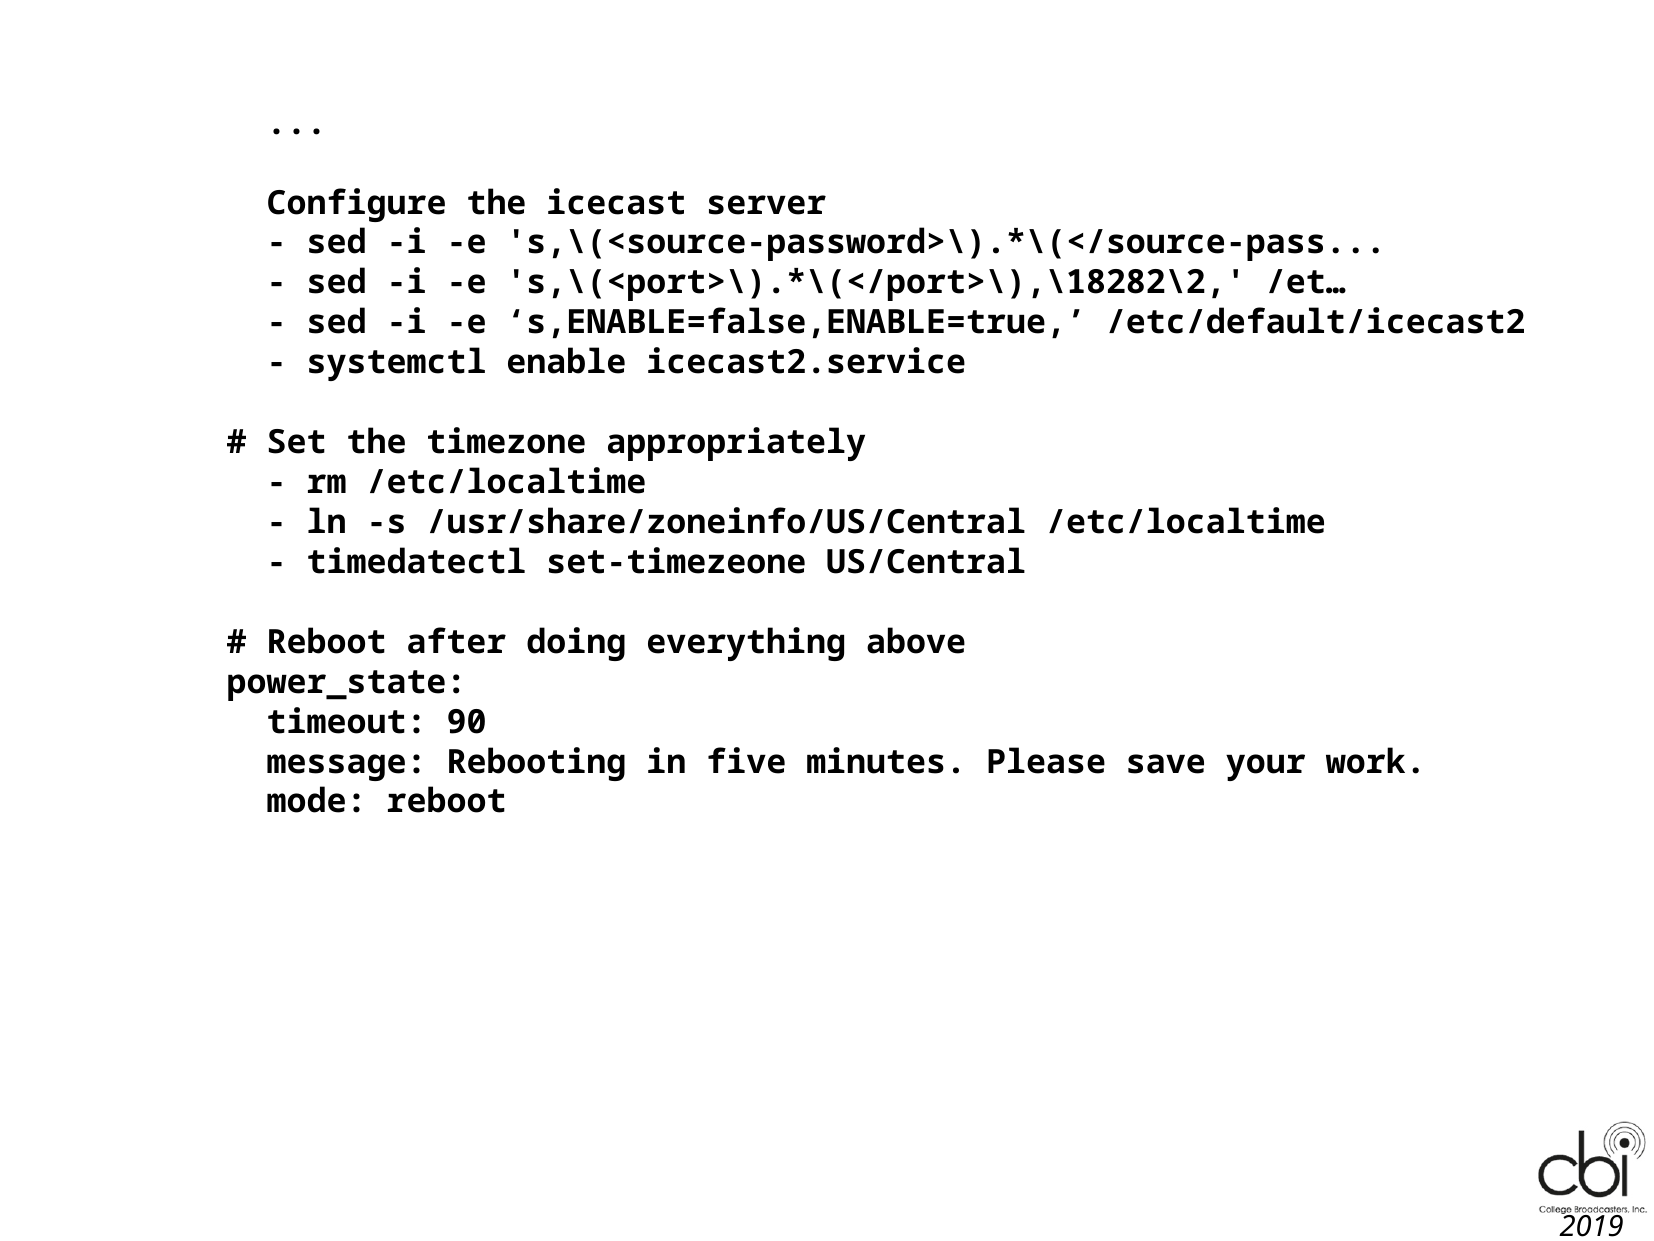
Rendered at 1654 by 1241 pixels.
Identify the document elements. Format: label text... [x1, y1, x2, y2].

text_box ... Configure the icecast server - sed -i -e 's,\(<source-password>\).*\(</source-pass... - sed -i -e 's,\(<port>\).*\(</port>\),\18282\2,' /et… - sed -i -e ‘s,ENABLE=false,ENABLE=true,’ /etc/default/icecast2 - systemctl enable icecast2.service # Set the timezone appropriately - rm /etc/localtime - ln -s /usr/share/zoneinfo/US/Central /etc/localtime - timedatectl set-timezeone US/Central # Reboot after doing everything above power_state: timeout: 90 message: Rebooting in five minutes. Please save your work. mode: reboot [211, 93, 1542, 867]
picture [1529, 1120, 1654, 1216]
